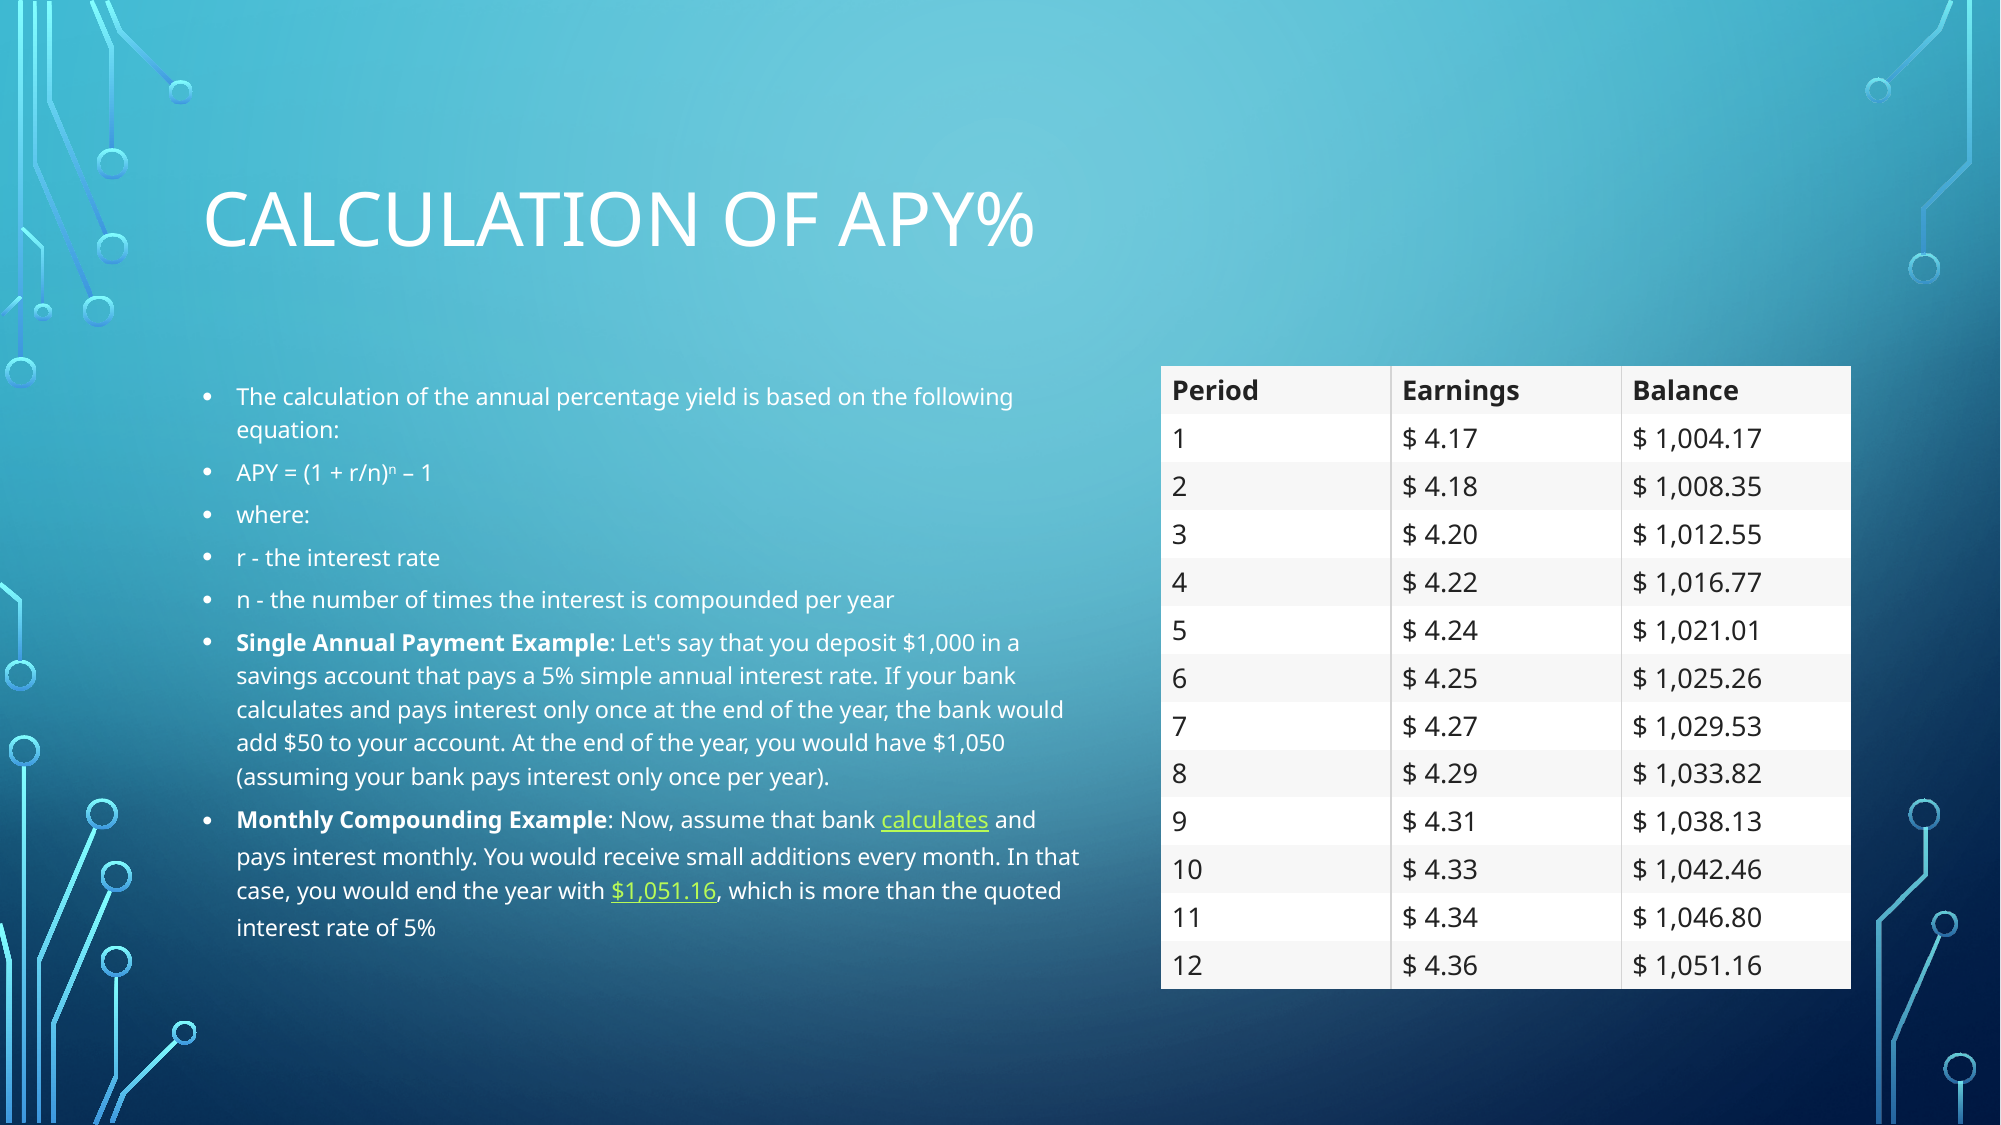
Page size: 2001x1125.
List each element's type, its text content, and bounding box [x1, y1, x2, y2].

table_cell $ 1,029.53 [1622, 702, 1851, 750]
table_cell $ 4.27 [1392, 702, 1621, 750]
table_cell $ 1,004.17 [1622, 414, 1851, 462]
table_cell $ 1,033.82 [1622, 750, 1851, 797]
table_cell $ 4.20 [1392, 510, 1621, 558]
table_cell 4 [1161, 558, 1390, 606]
table_cell 3 [1161, 510, 1390, 558]
table_cell $ 1,008.35 [1622, 462, 1851, 510]
table_cell $ 1,016.77 [1622, 558, 1851, 606]
title Calculation of APY% [187, 101, 1813, 344]
table_cell 9 [1161, 797, 1390, 845]
table_cell $ 1,025.26 [1622, 654, 1851, 702]
table_cell 7 [1161, 702, 1390, 750]
table_cell 10 [1161, 845, 1390, 893]
list The calculation of the annual percentage yield is based on the following equation: APY = (1 + r/n)n – 1 where: r - the interest rate n - the number of times the interest is compounded per year Single Annual Payment Example: Let's say that you deposit $1,000 in a savings account that pays a 5% simple annual interest rate. If your bank calculates and pays interest only once at the end of the year, the bank would add $50 to your account. At the end of the year, you would have $1,050 (assuming your bank pays interest only once per year). Monthly Compounding Example: Now, assume that bank calculates and pays interest monthly. You would receive small additions every month. In that case, you would end the year with $1,051.16, which is more than the quoted interest rate of 5% [187, 369, 1097, 950]
table_cell $ 4.34 [1392, 893, 1621, 941]
table_header Period [1161, 366, 1390, 414]
table_cell $ 4.36 [1392, 941, 1621, 989]
table_cell 11 [1161, 893, 1390, 941]
table_cell 2 [1161, 462, 1390, 510]
table_cell 5 [1161, 606, 1390, 654]
table_cell $ 1,046.80 [1622, 893, 1851, 941]
table_cell $ 4.33 [1392, 845, 1621, 893]
table_cell 1 [1161, 414, 1390, 462]
table_cell $ 1,012.55 [1622, 510, 1851, 558]
table_cell $ 4.29 [1392, 750, 1621, 797]
table_cell $ 4.25 [1392, 654, 1621, 702]
table_cell $ 4.18 [1392, 462, 1621, 510]
table_cell $ 1,051.16 [1622, 941, 1851, 989]
table_header Balance [1622, 366, 1851, 414]
table_cell $ 4.17 [1392, 414, 1621, 462]
table_cell $ 4.22 [1392, 558, 1621, 606]
table_cell $ 1,021.01 [1622, 606, 1851, 654]
table_cell $ 4.31 [1392, 797, 1621, 845]
table_header Earnings [1392, 366, 1621, 414]
table_cell 12 [1161, 941, 1390, 989]
table_cell $ 1,038.13 [1622, 797, 1851, 845]
table_cell 8 [1161, 750, 1390, 797]
table_cell $ 4.24 [1392, 606, 1621, 654]
table_cell $ 1,042.46 [1622, 845, 1851, 893]
table_cell 6 [1161, 654, 1390, 702]
